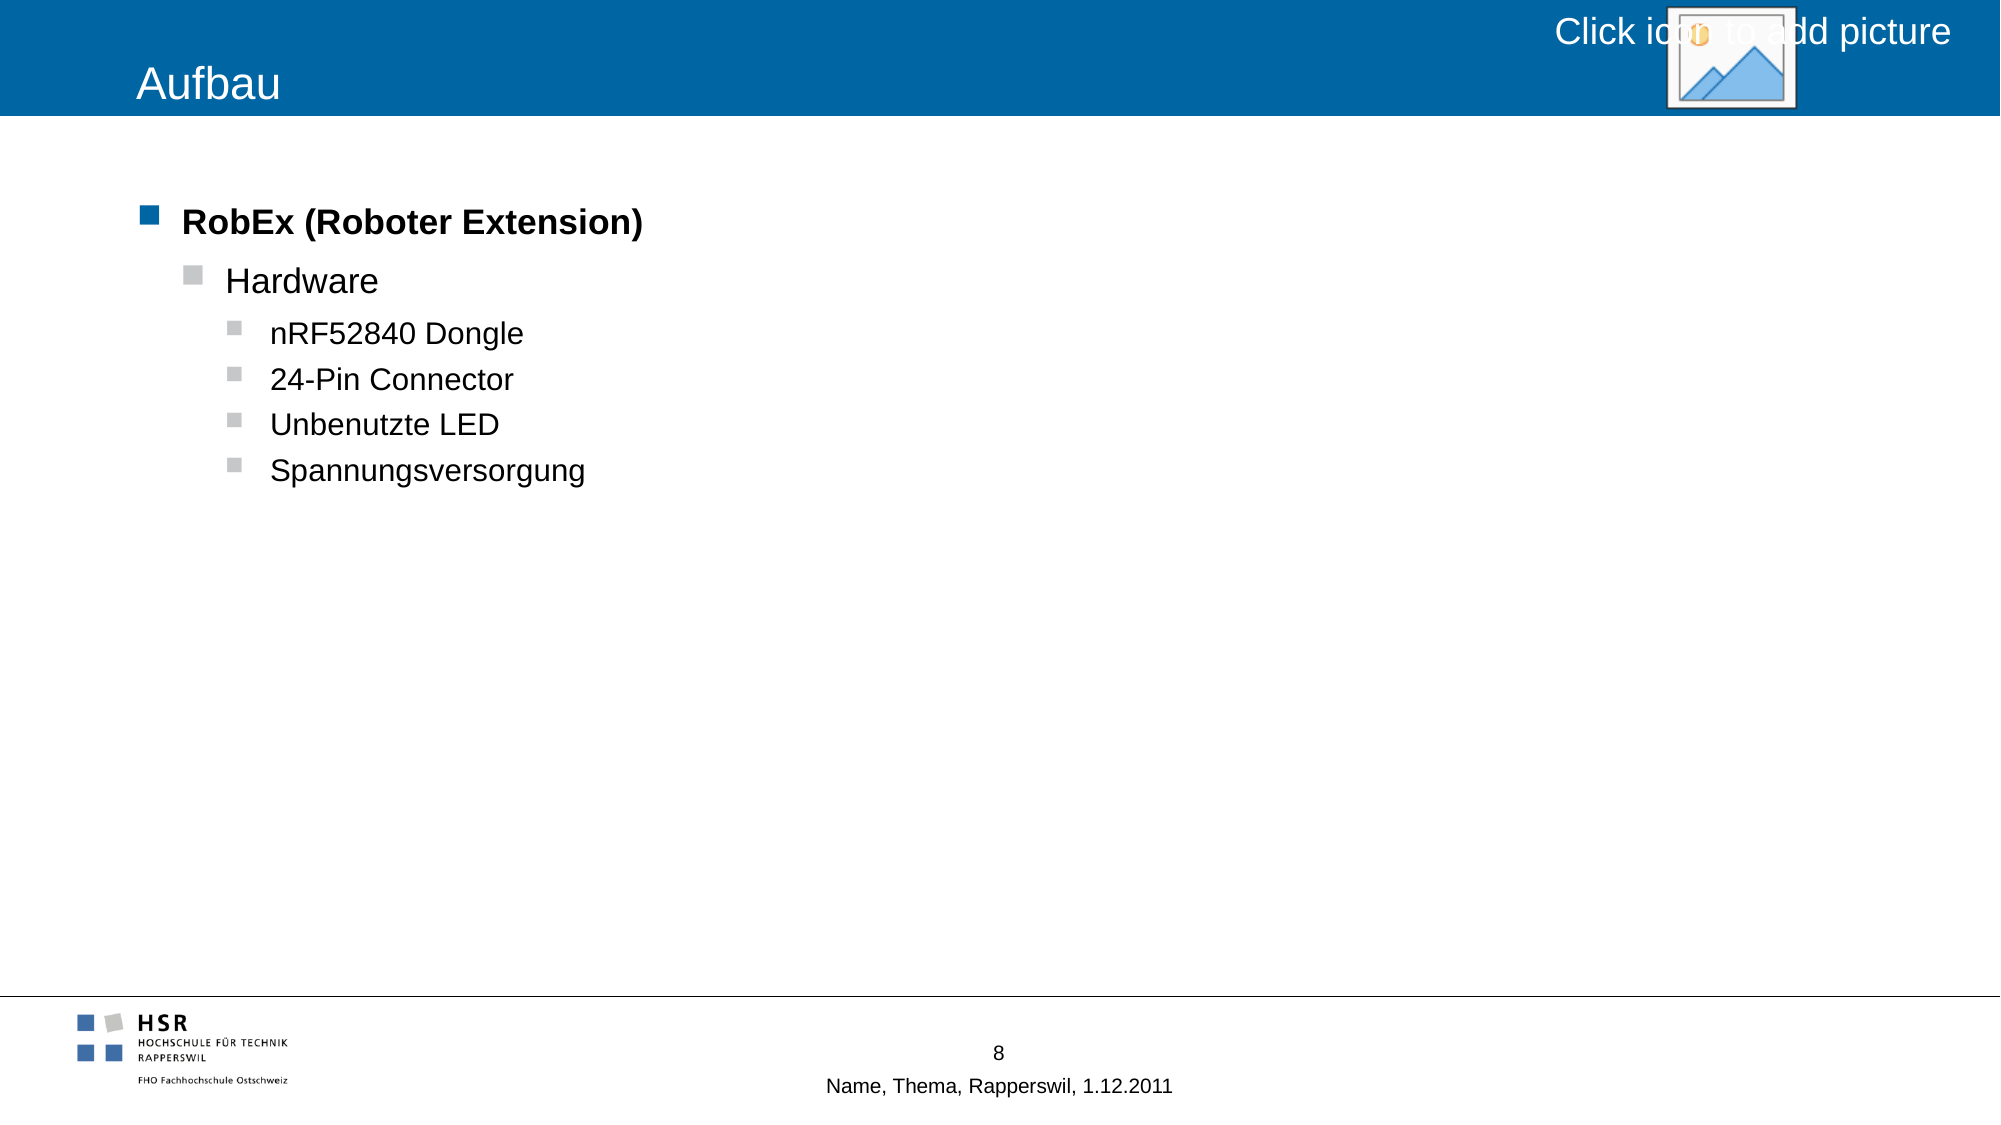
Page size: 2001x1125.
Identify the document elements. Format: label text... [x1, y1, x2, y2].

picture [1462, 0, 2000, 117]
list RobEx (Roboter Extension) Hardware nRF52840 Dongle 24-Pin Connector Unbenutzte LED Spannungsversorgung [78, 191, 1874, 983]
picture [35, 1001, 300, 1096]
title Aufbau [0, 0, 1460, 116]
slide_number 8 [551, 1042, 1447, 1062]
footer Name, Thema, Rapperswil, 1.12.2011 [549, 1064, 1450, 1106]
